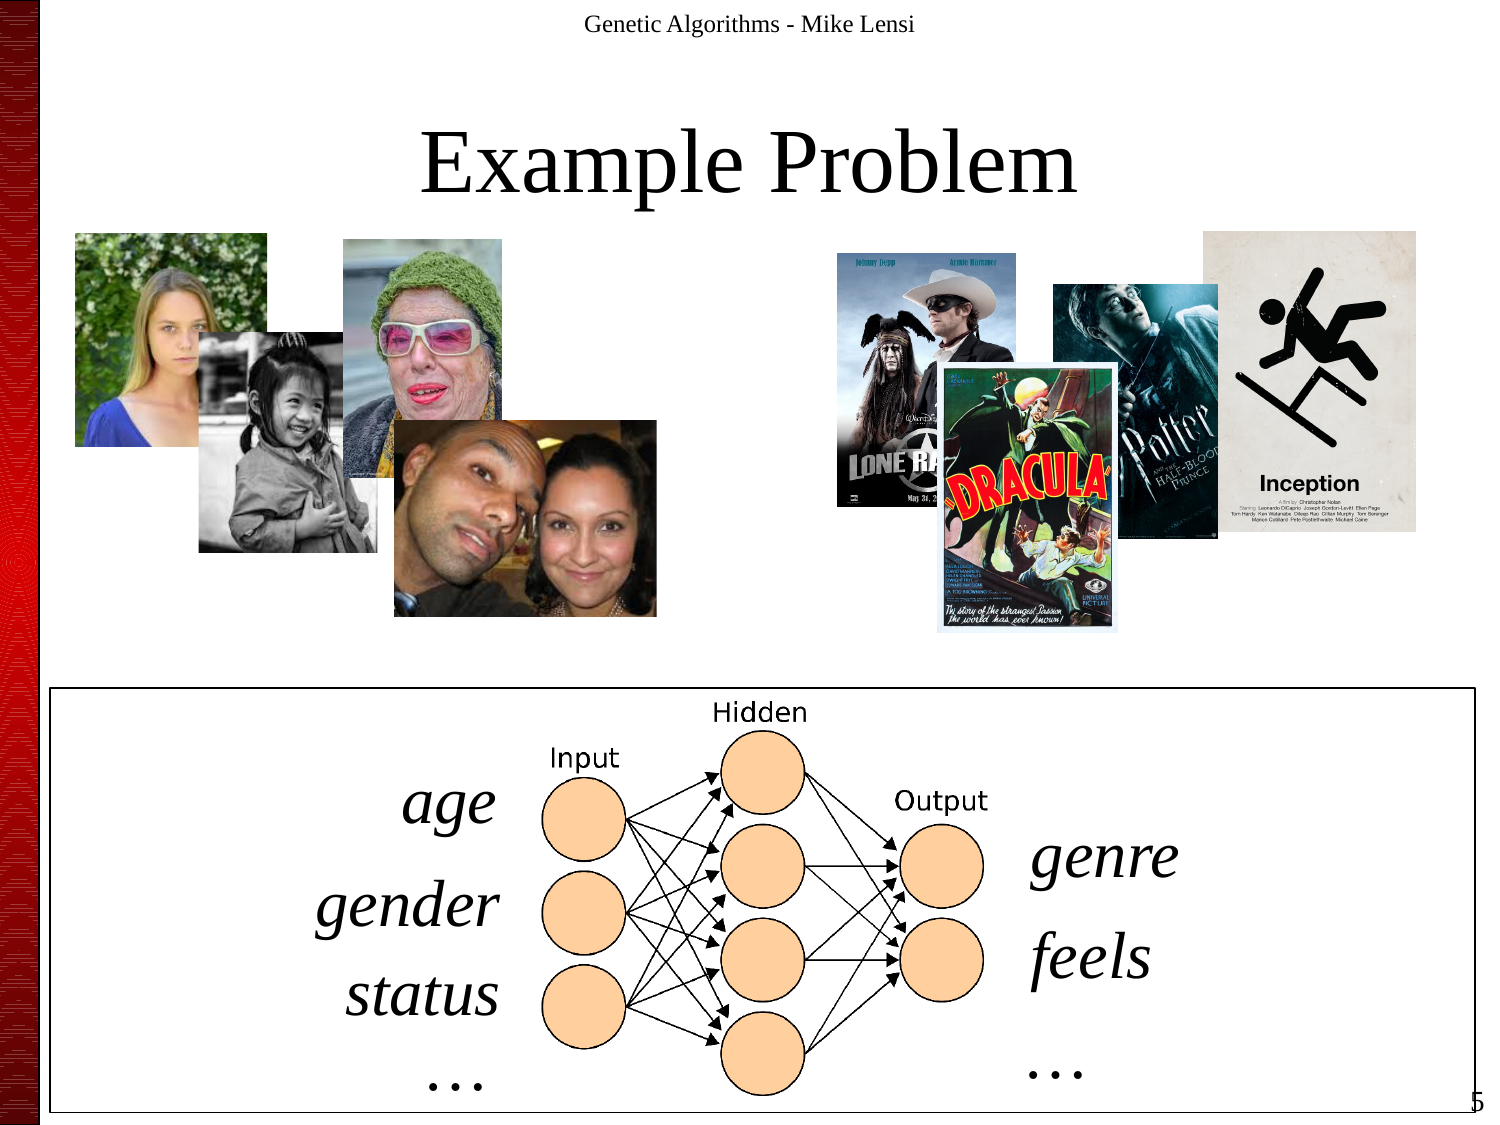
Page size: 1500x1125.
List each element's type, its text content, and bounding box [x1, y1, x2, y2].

text_box status [297, 941, 516, 1037]
slide_number 5 [1187, 1074, 1500, 1125]
text_box [1001, 687, 1475, 1113]
title Example Problem [50, 99, 1450, 213]
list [524, 687, 1001, 1113]
text_box gender [282, 852, 516, 948]
text_box feels [1015, 904, 1204, 999]
text_box … [362, 1016, 502, 1112]
text_box genre [1015, 803, 1227, 898]
picture [837, 231, 1416, 633]
text_box age [385, 749, 513, 845]
text_box [49, 687, 524, 1113]
footer Genetic Algorithms - Mike Lensi [512, 0, 988, 50]
picture [74, 233, 657, 617]
text_box … [1012, 1003, 1188, 1099]
